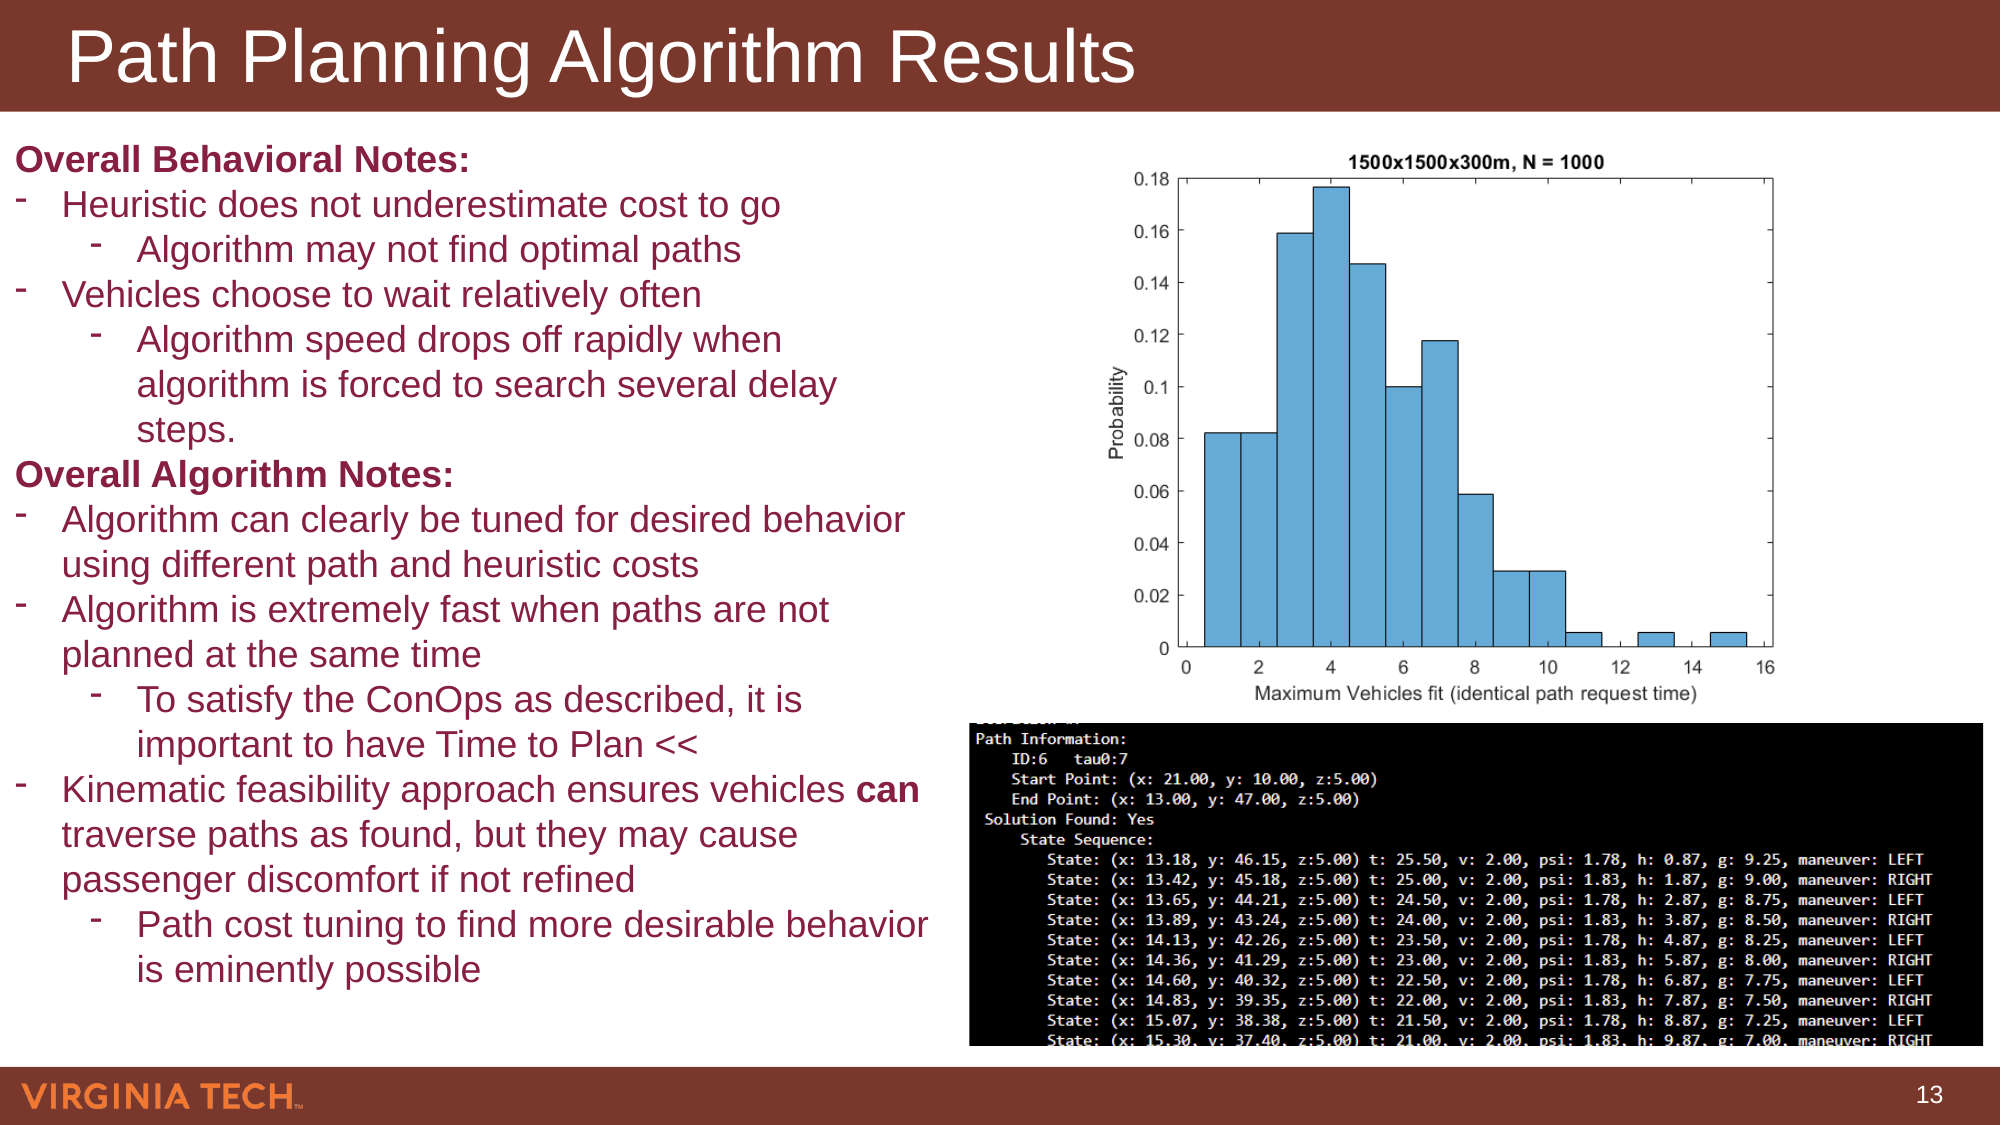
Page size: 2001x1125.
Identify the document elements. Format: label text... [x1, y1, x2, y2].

text_box [0, 921, 296, 982]
picture [21, 1083, 303, 1109]
picture [1077, 134, 1846, 711]
title Path Planning Algorithm Results [51, 0, 1955, 107]
picture [968, 723, 1984, 1046]
